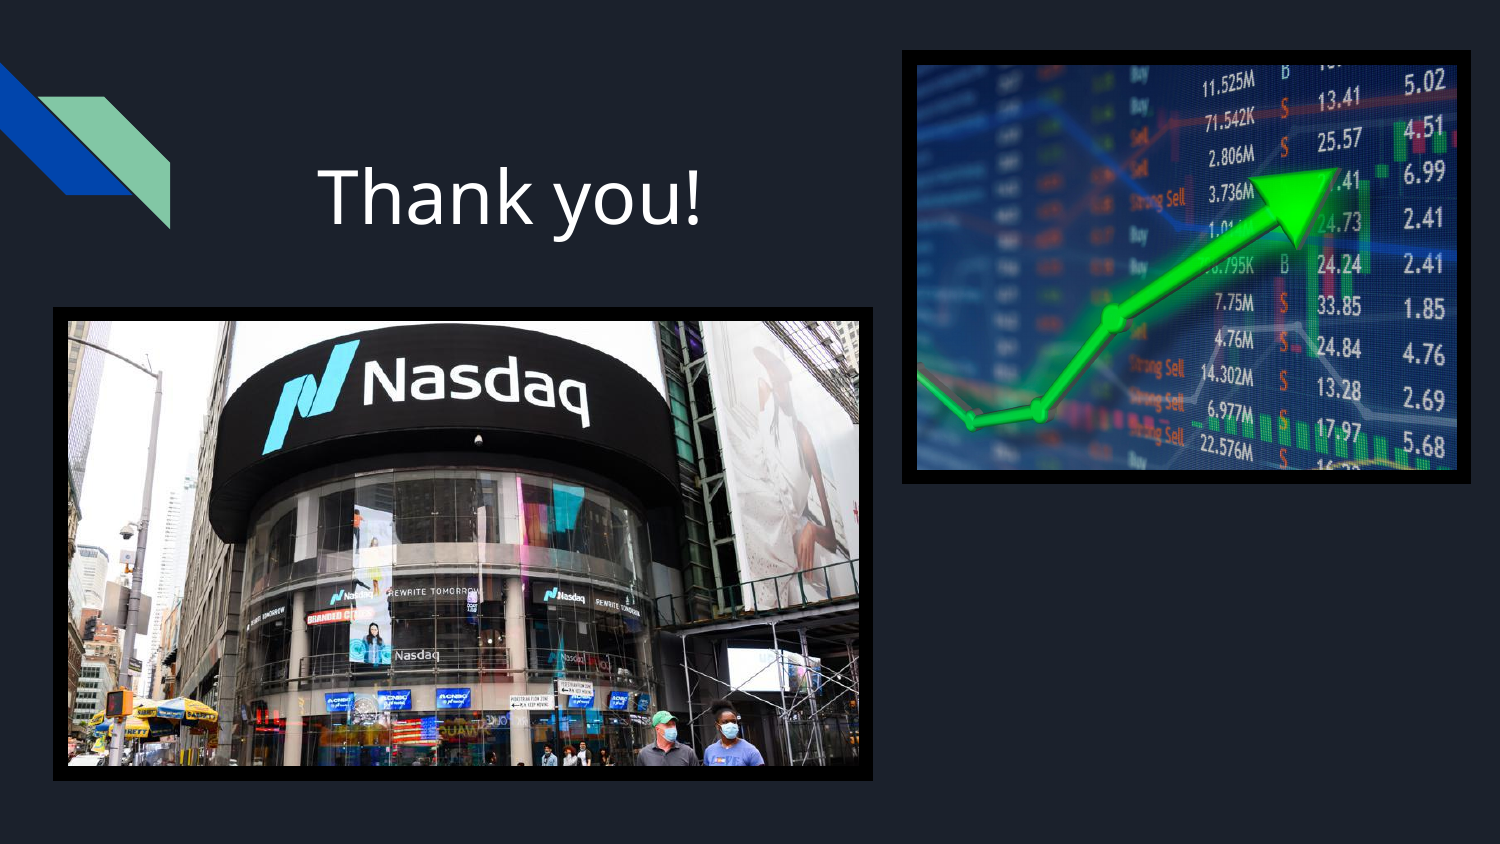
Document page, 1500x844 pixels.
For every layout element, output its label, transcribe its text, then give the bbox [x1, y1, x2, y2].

picture [67, 320, 860, 767]
title Thank you! [302, 134, 801, 307]
picture [916, 64, 1457, 470]
